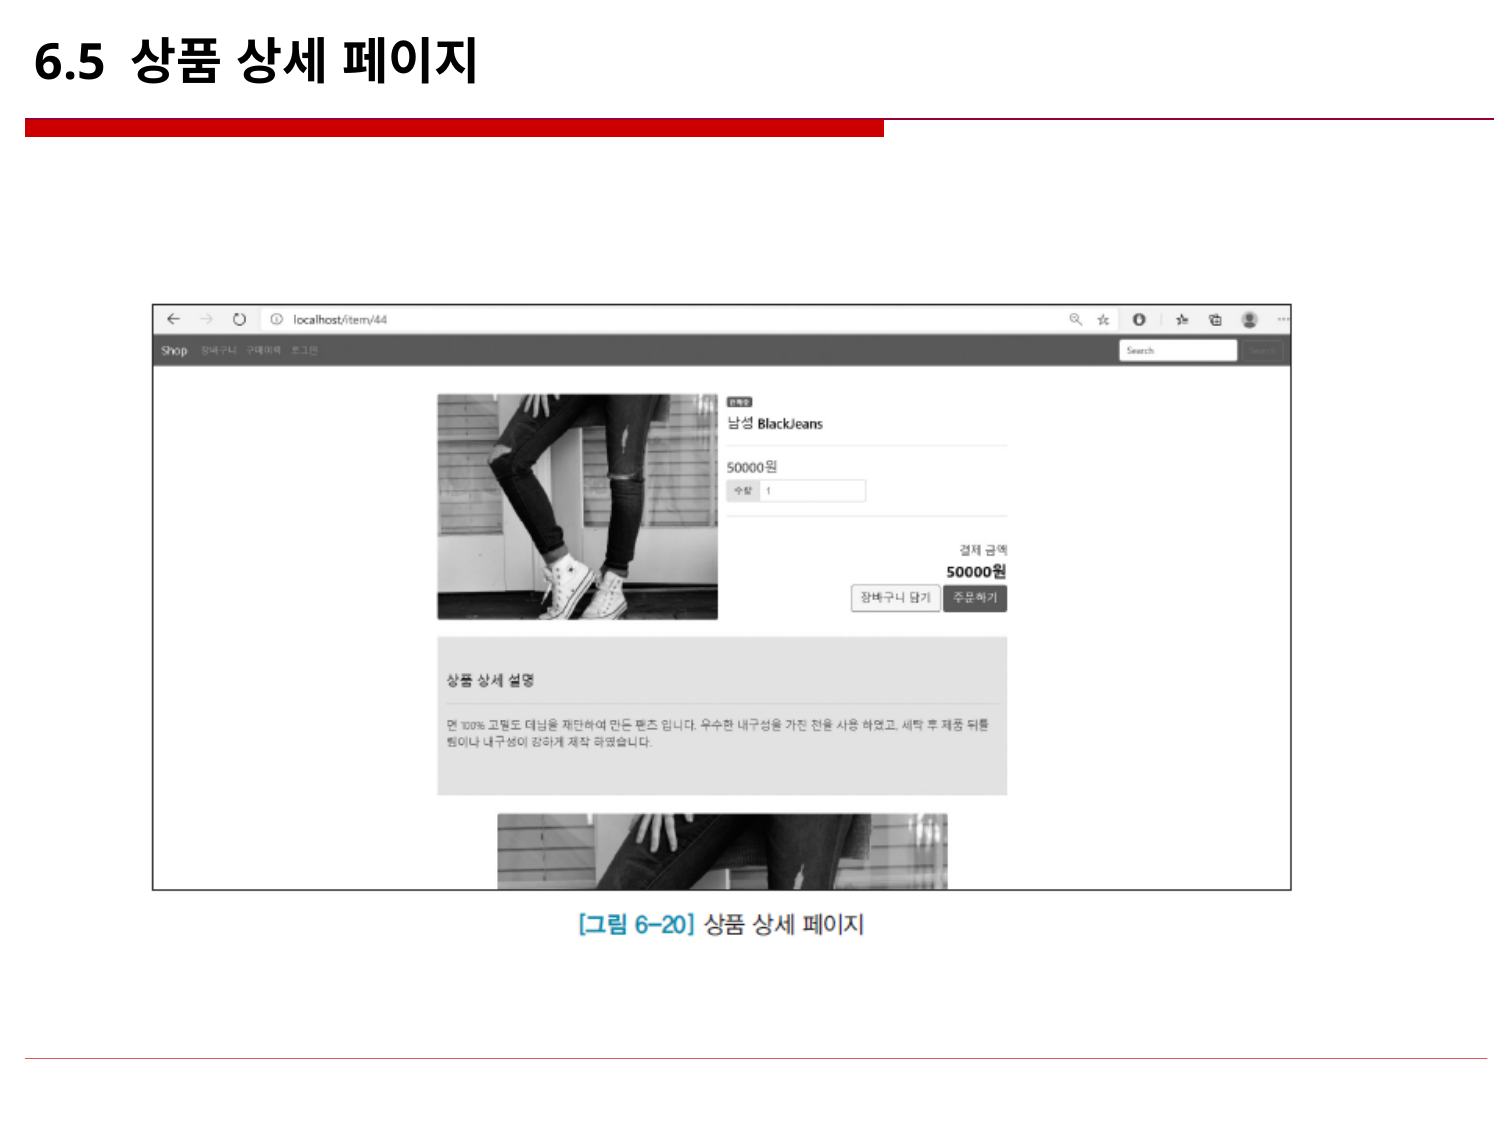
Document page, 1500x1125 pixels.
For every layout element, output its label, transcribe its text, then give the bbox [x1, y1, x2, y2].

picture [135, 290, 1329, 960]
title 6.5 상품 상세 페이지 [19, 23, 1370, 96]
